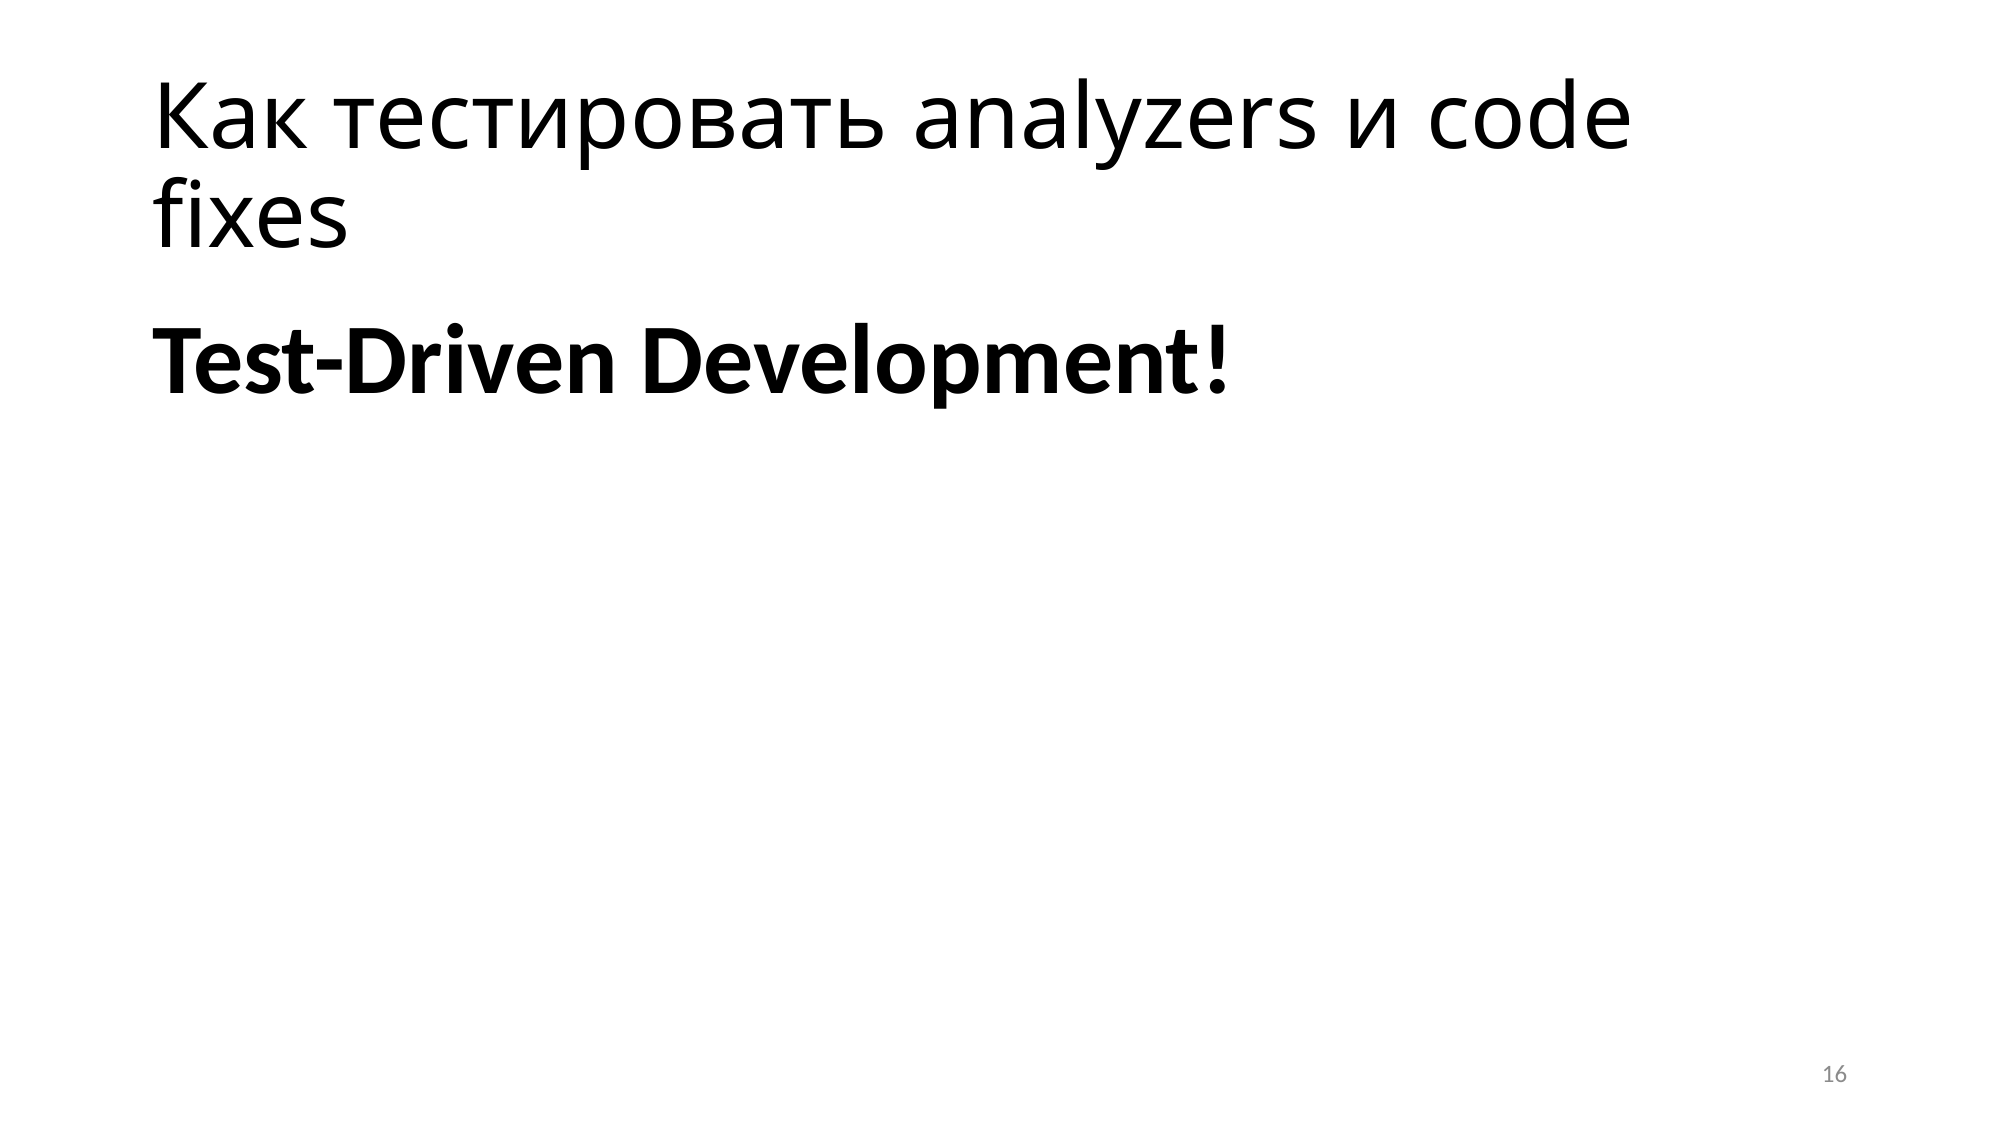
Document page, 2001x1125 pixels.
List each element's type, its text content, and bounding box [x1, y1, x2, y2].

slide_number 16 [1412, 1042, 1863, 1103]
title Как тестировать analyzers и code fixes [137, 59, 1863, 278]
list Test-Driven Development! [137, 299, 1863, 1014]
